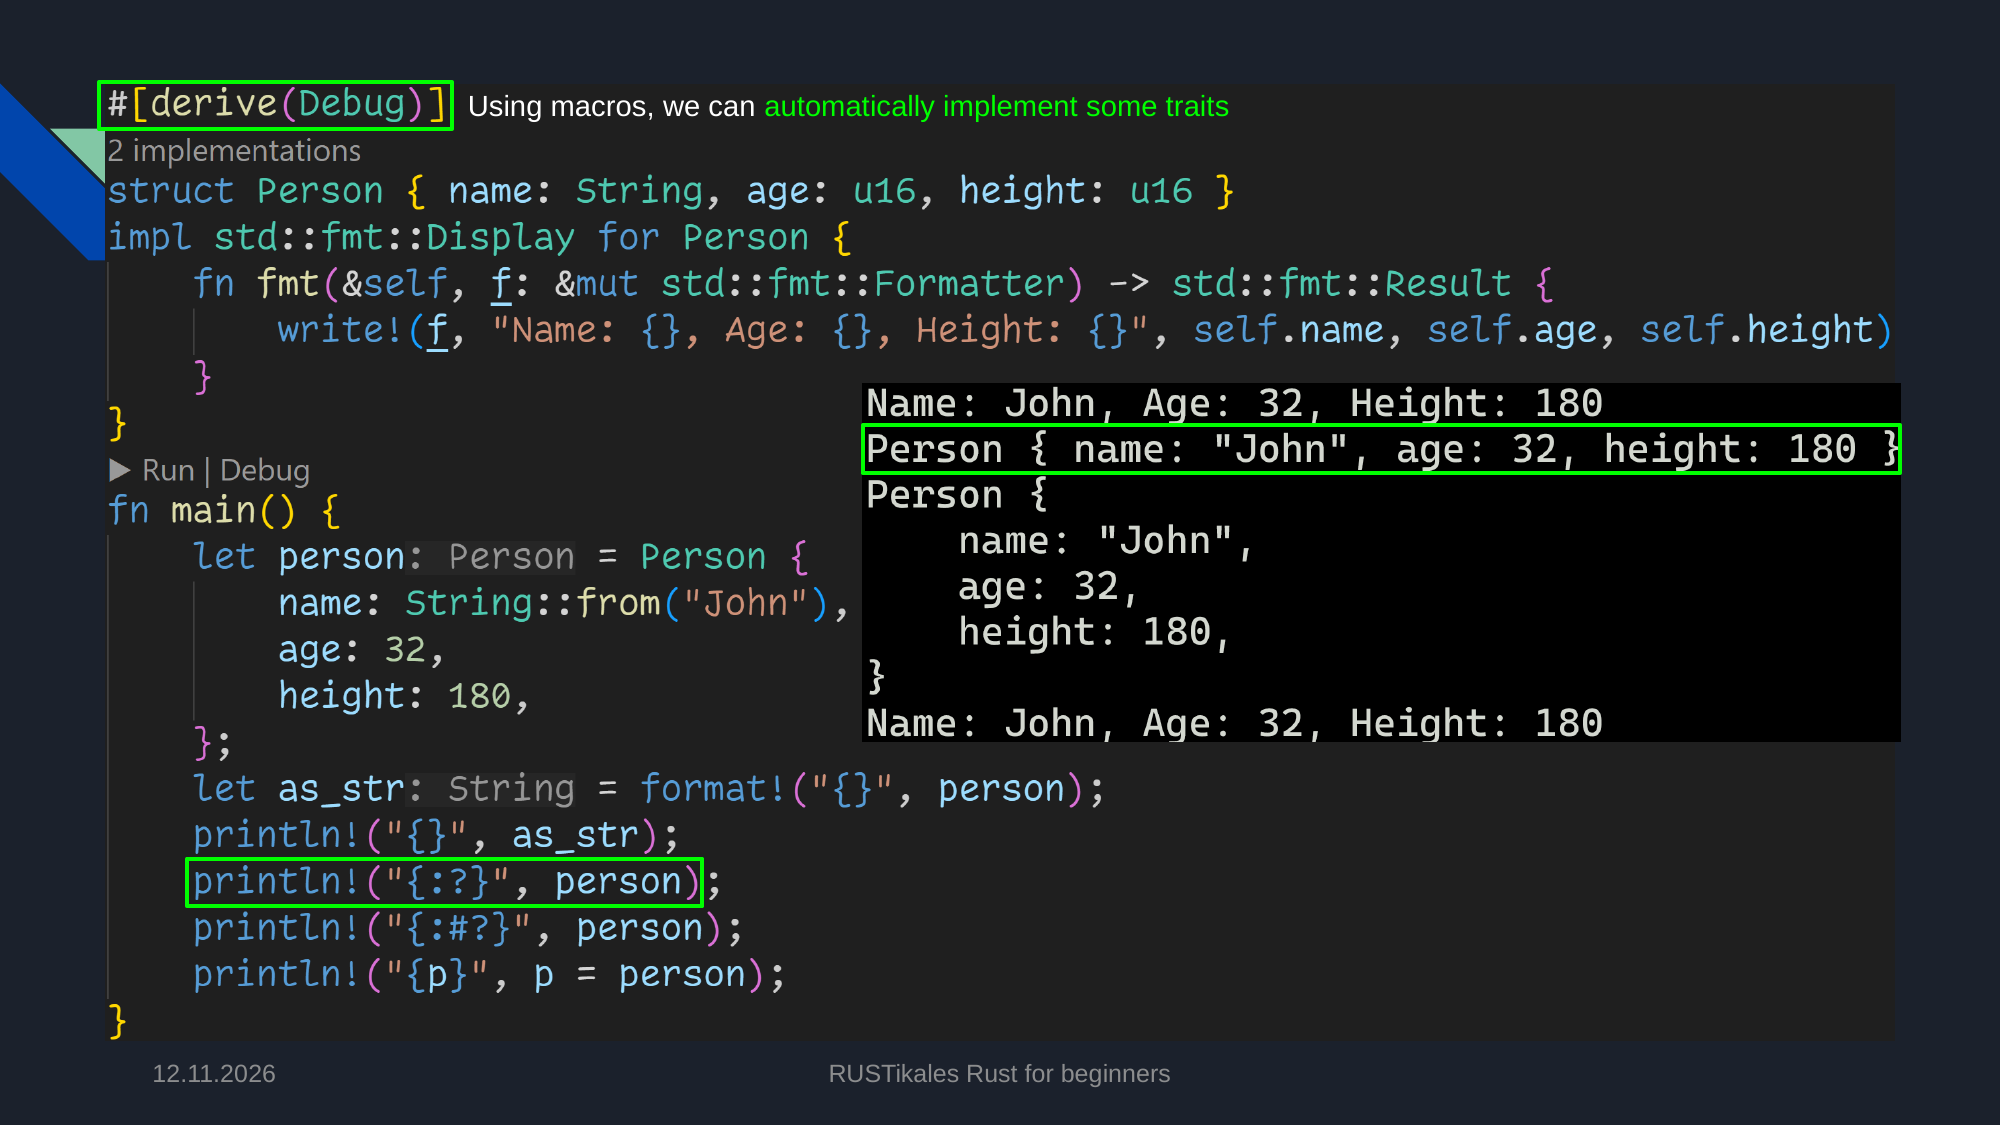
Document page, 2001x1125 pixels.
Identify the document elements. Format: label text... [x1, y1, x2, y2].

footer RUSTikales Rust for beginners [662, 1049, 1338, 1103]
picture [104, 84, 1901, 1041]
text_box [97, 80, 453, 131]
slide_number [137, 1049, 588, 1103]
